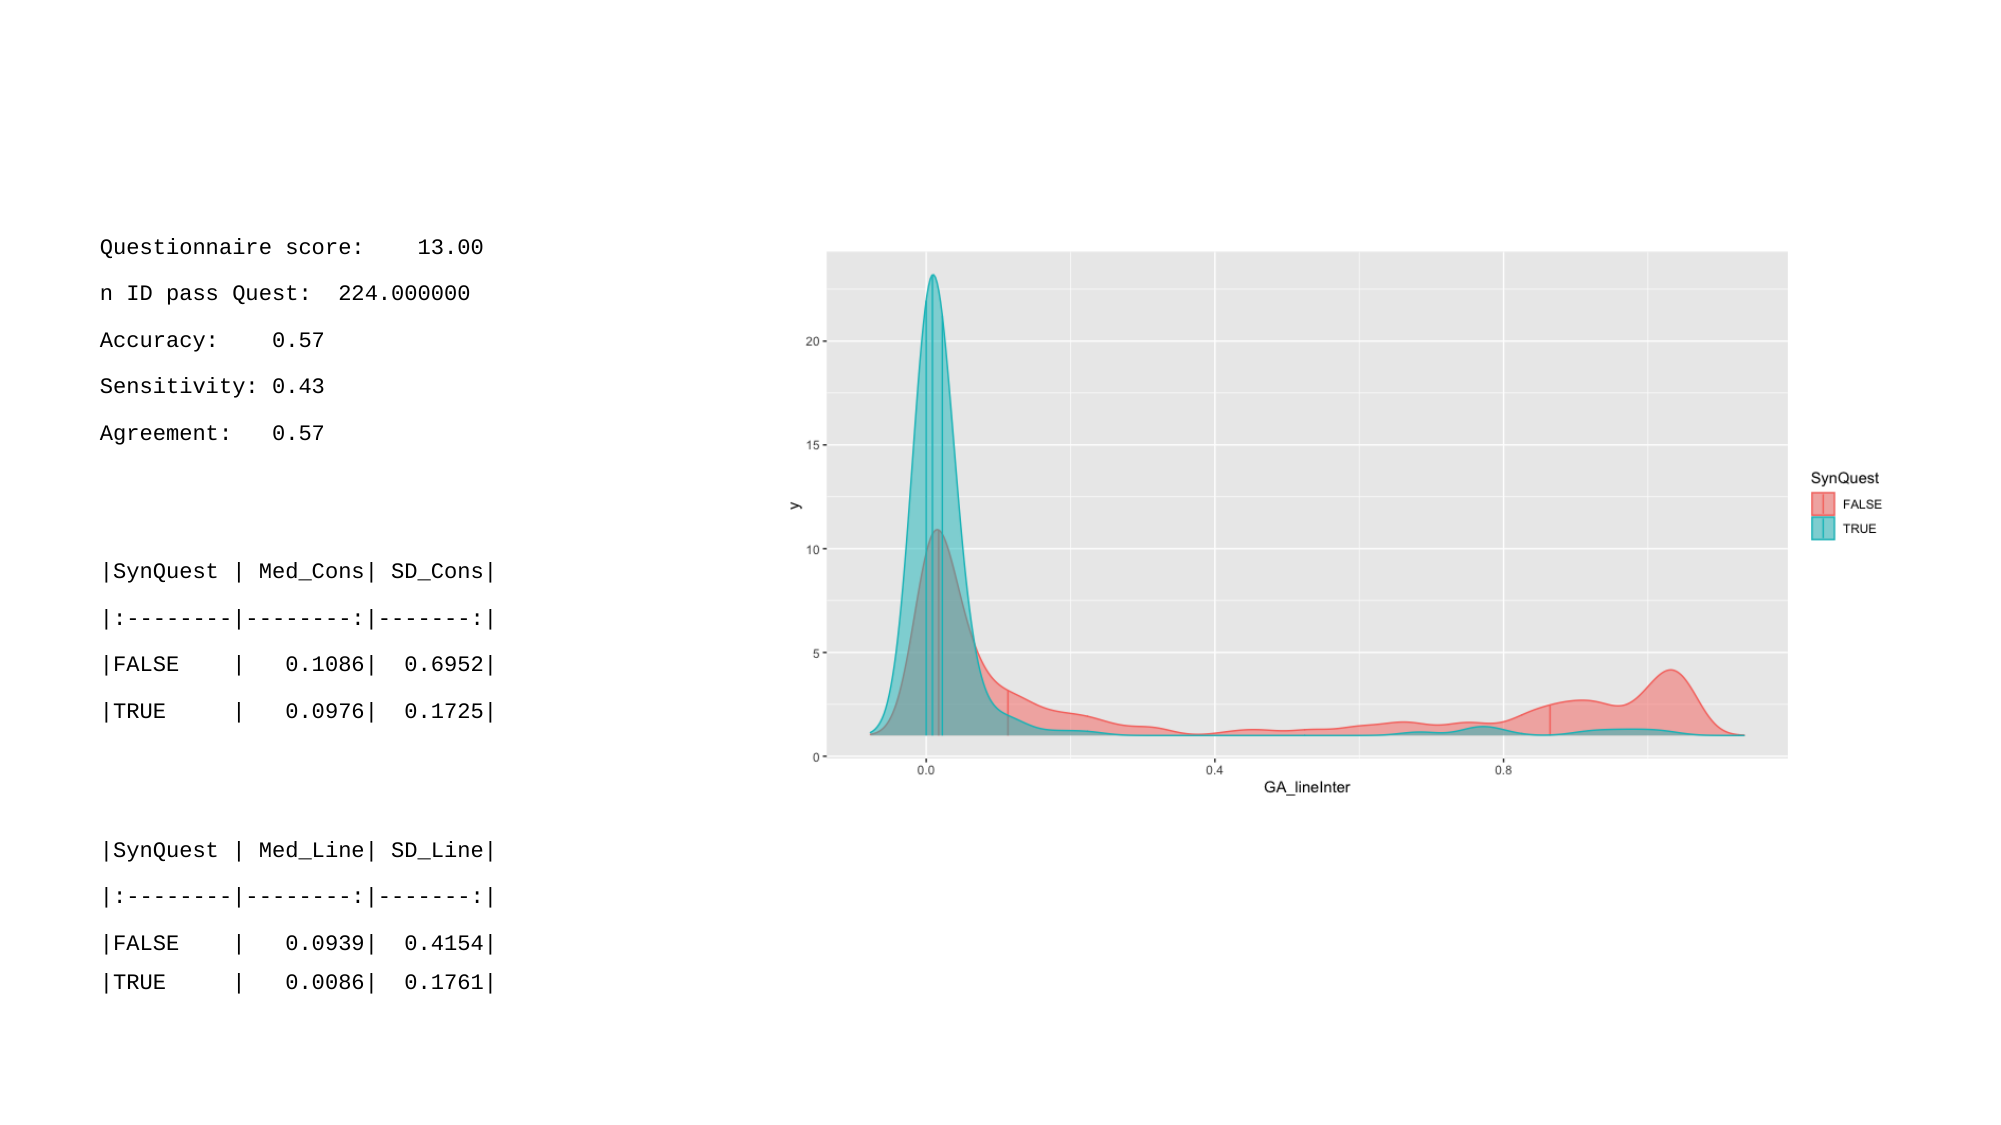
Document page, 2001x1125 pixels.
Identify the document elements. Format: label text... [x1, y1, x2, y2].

list Questionnaire score: 13.00 n ID pass Quest: 224.000000 Accuracy: 0.57 Sensitivity: 0.43 Agreement: 0.57 |SynQuest | Med_Cons| SD_Cons| |:--------|--------:|-------:| |FALSE | 0.1086| 0.6952| |TRUE | 0.0976| 0.1725| |SynQuest | Med_Line| SD_Line| |:--------|--------:|-------:| |FALSE | 0.0939| 0.4154| |TRUE | 0.0086| 0.1761| [99, 235, 758, 1005]
picture [779, 243, 1898, 804]
